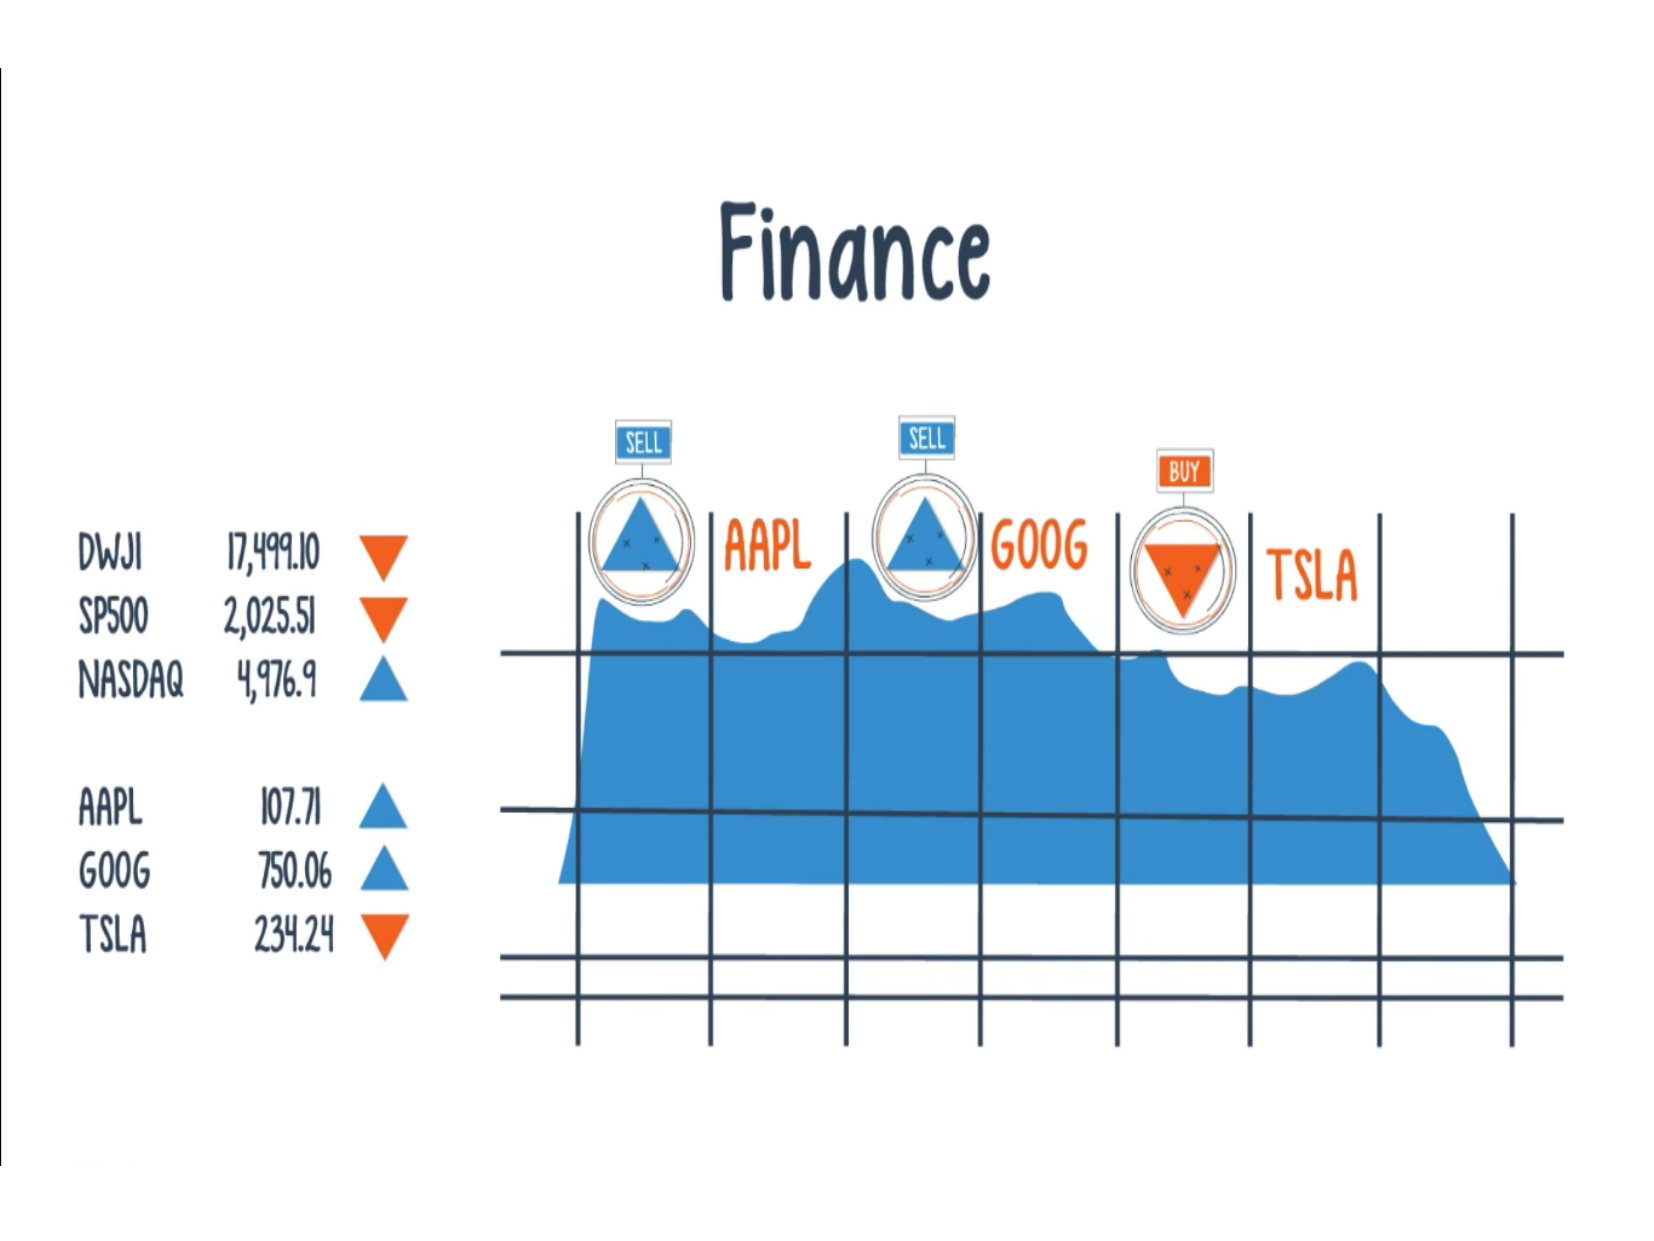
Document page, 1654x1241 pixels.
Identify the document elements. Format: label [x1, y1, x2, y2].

picture [0, 68, 1654, 1166]
